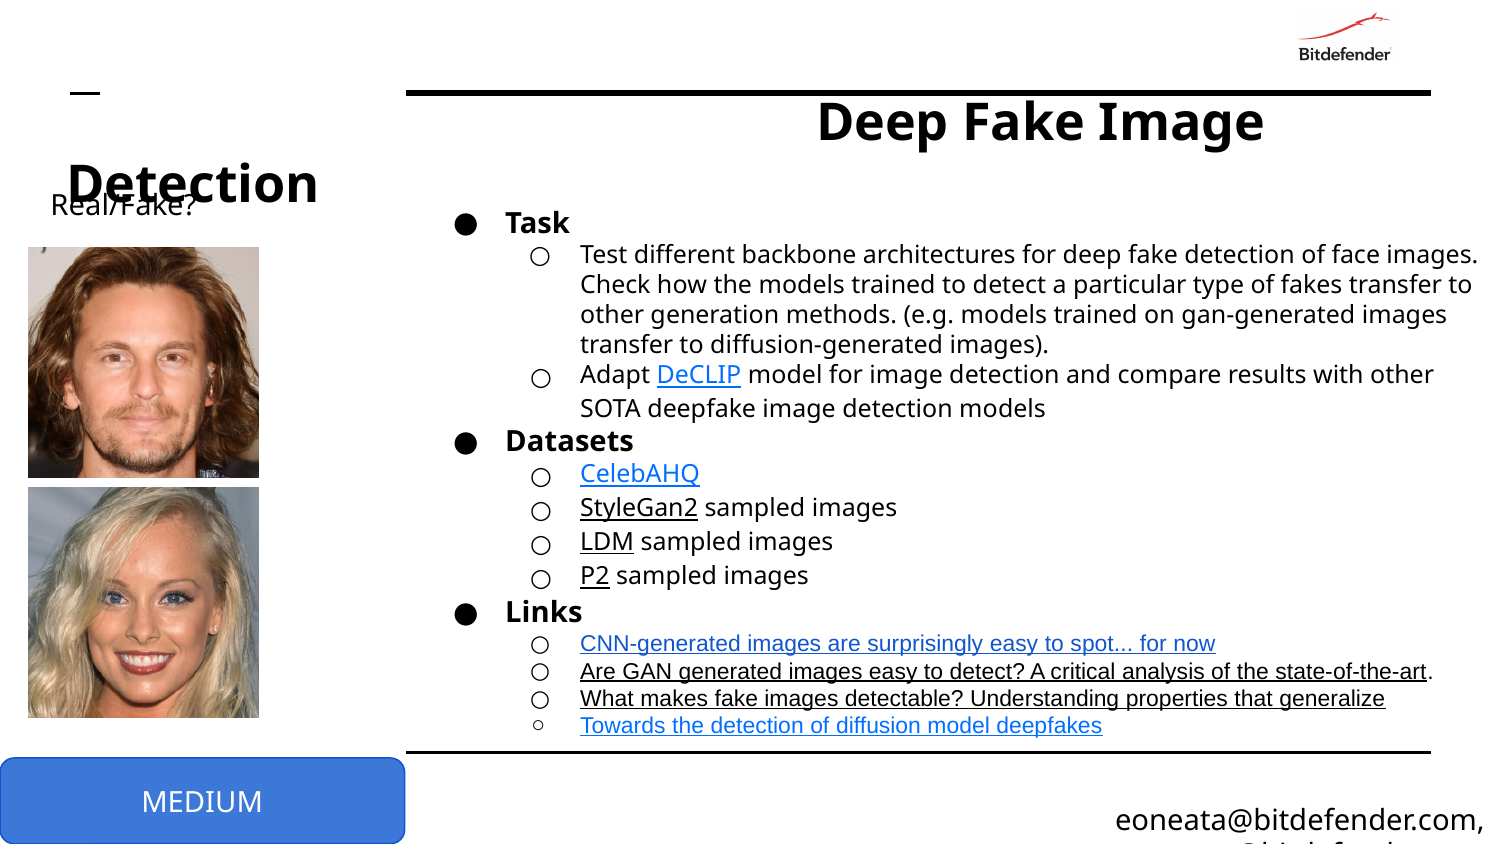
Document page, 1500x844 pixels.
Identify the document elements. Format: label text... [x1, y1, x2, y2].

picture [1297, 12, 1398, 61]
text_box MEDIUM [0, 757, 405, 844]
text_box Real/Fake? [35, 171, 792, 237]
list Task Test different backbone architectures for deep fake detection of face images. Check how the models trained to detect a particular type of fakes transfer to other generation methods. (e.g. models trained on gan-generated images transfer to diffusion-generated images). Adapt DeCLIP model for image detection and compare results with other SOTA deepfake image detection models Datasets CelebAHQ StyleGan2 sampled images LDM sampled images P2 sampled images Links CNN-generated images are surprisingly easy to spot... for now Are GAN generated images easy to detect? A critical analysis of the state-of-the-art. What makes fake images detectable? Understanding properties that generalize Towards the detection of diffusion model deepfakes [415, 189, 1500, 750]
text_box eoneata@bitdefender.com, ssmeu@bitdefender.com [775, 785, 1500, 844]
picture [28, 487, 259, 718]
picture [28, 247, 259, 478]
title Deep Fake Image Detection [51, 72, 1500, 167]
